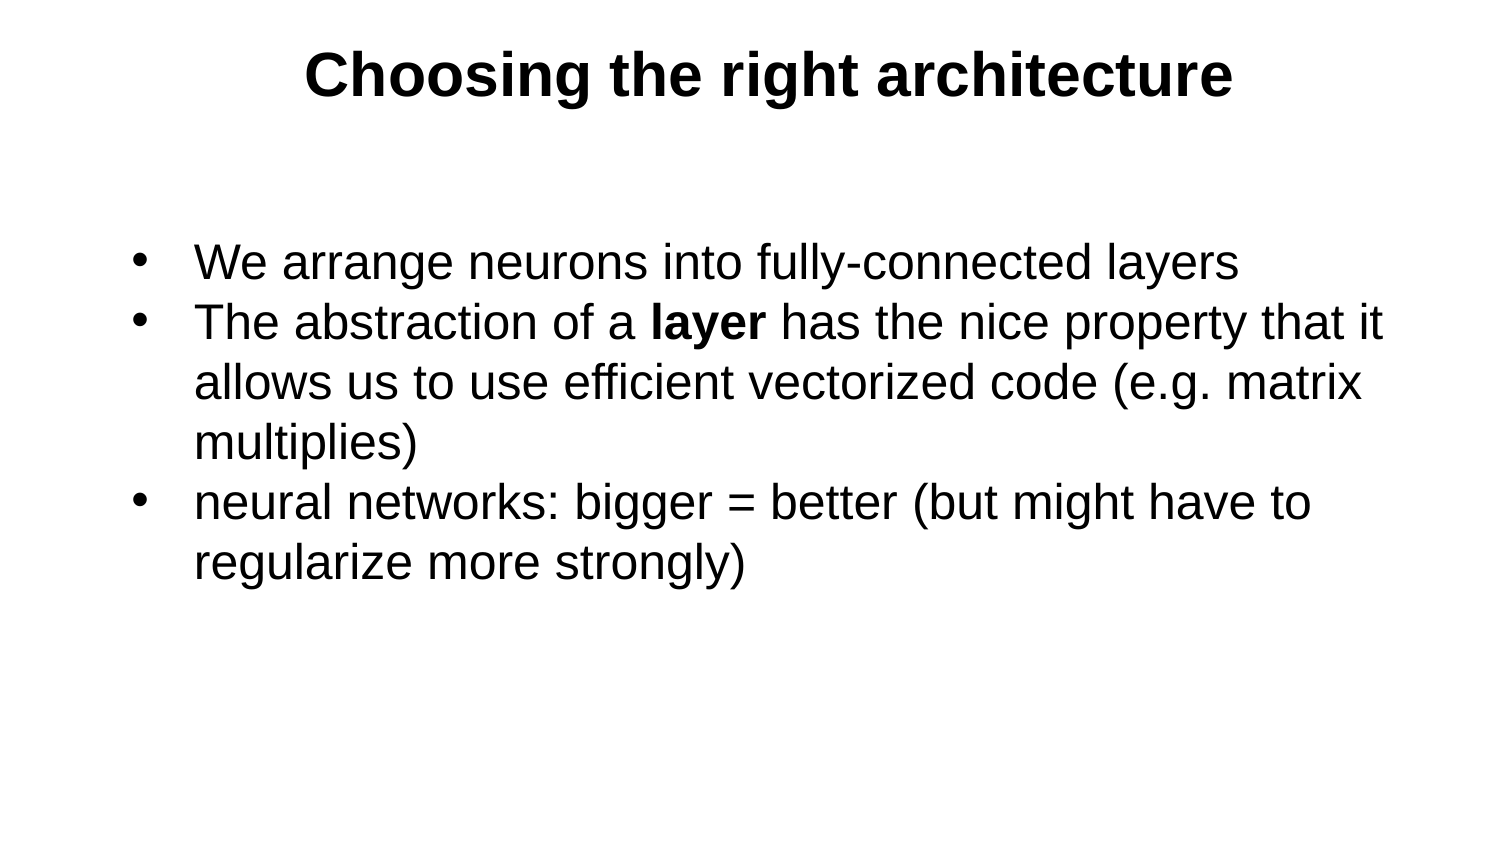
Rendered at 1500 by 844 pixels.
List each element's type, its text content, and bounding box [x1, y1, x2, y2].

text_box Choosing the right architecture We arrange neurons into fully-connected layers The abstraction of a layer has the nice property that it allows us to use efficient vectorized code (e.g. matrix multiplies) neural networks: bigger = better (but might have to regularize more strongly) [103, 19, 1436, 685]
